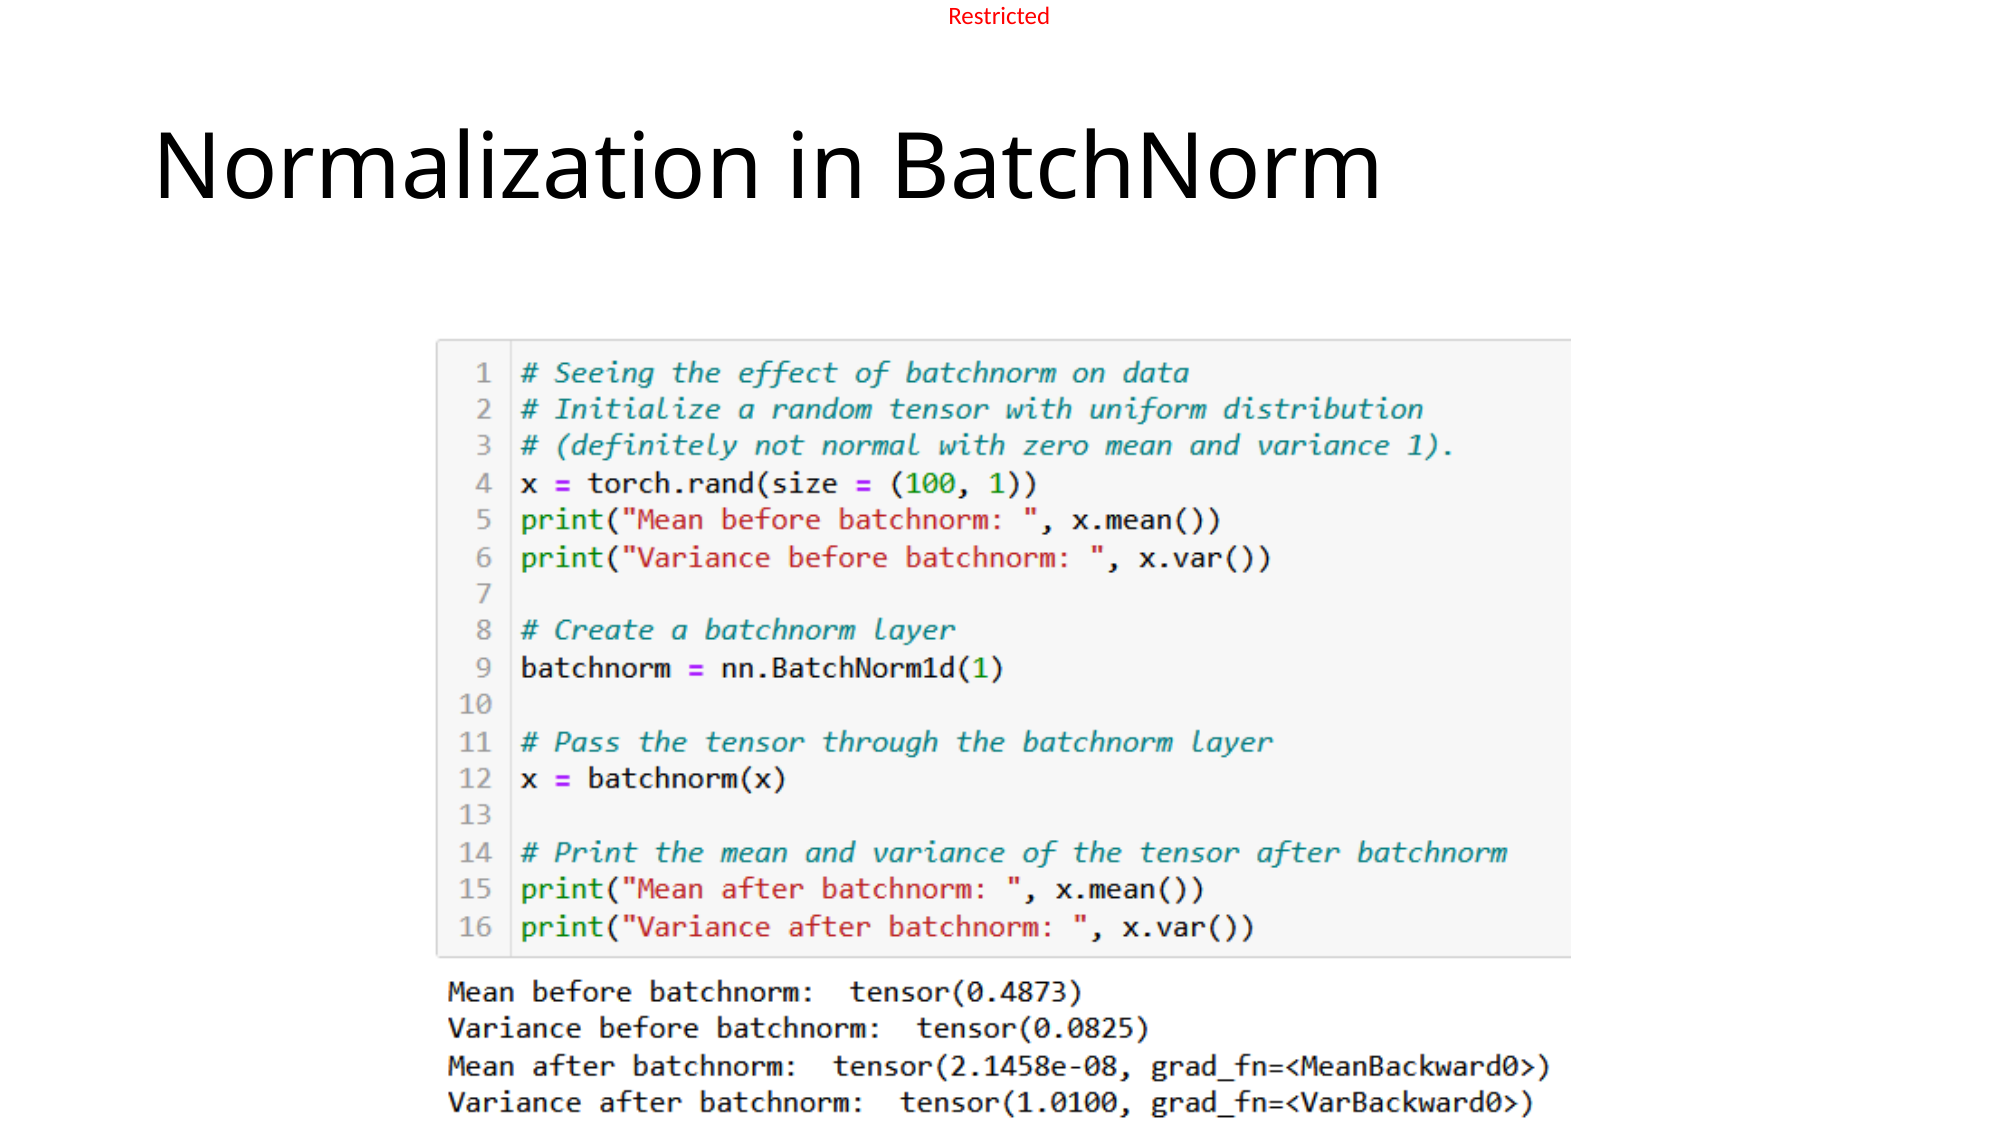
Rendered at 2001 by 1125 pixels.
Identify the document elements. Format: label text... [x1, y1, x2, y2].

title Normalization in BatchNorm [137, 59, 1863, 278]
picture [429, 334, 1571, 1125]
